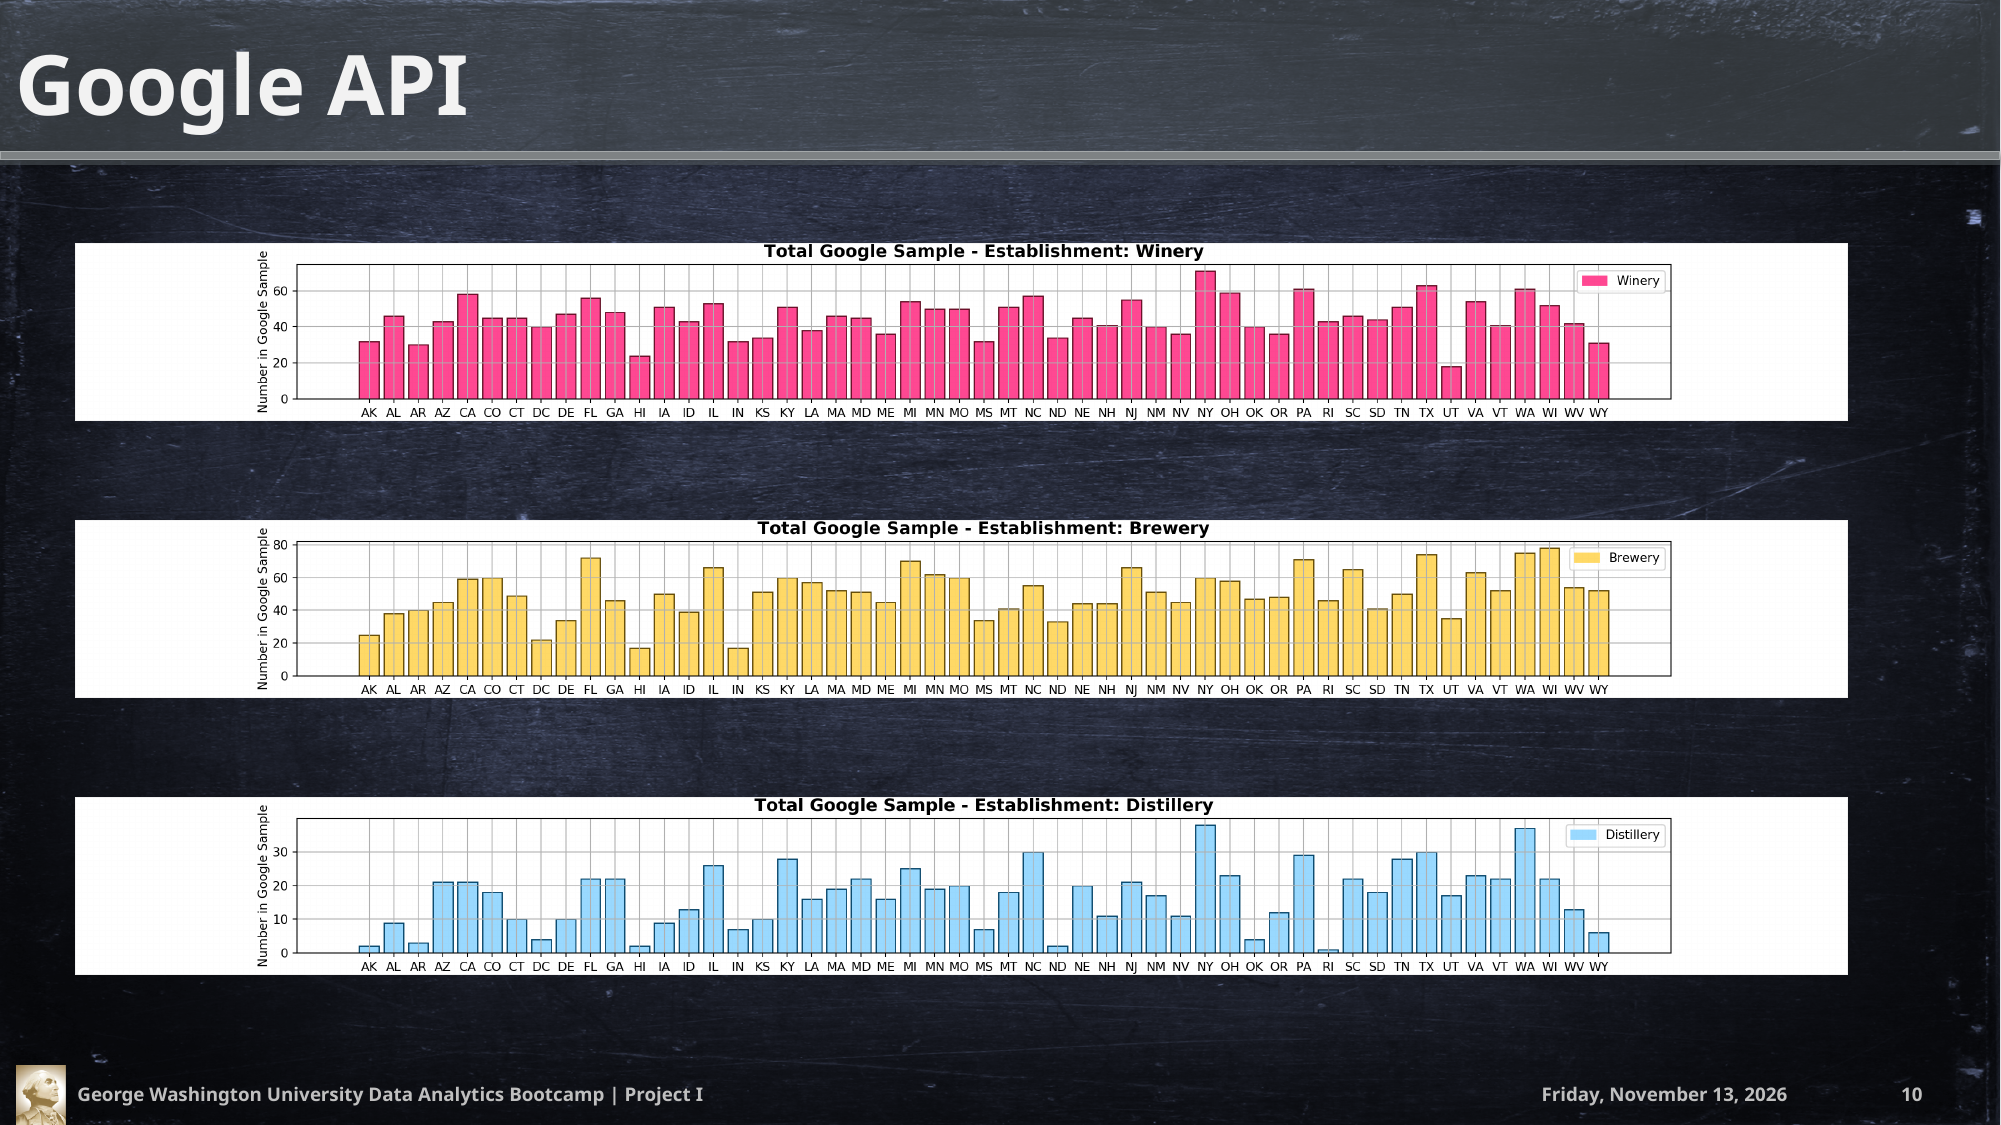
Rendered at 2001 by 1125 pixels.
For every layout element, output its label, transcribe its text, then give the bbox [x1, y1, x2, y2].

slide_number 10 [1847, 1065, 1938, 1125]
picture [16, 1065, 62, 1125]
title Google API [0, 0, 2000, 170]
picture [75, 797, 1848, 976]
footer George Washington University Data Analytics Bootcamp | Project I [62, 1065, 1300, 1125]
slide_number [1345, 1065, 1803, 1125]
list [75, 520, 1848, 698]
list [75, 243, 1848, 421]
